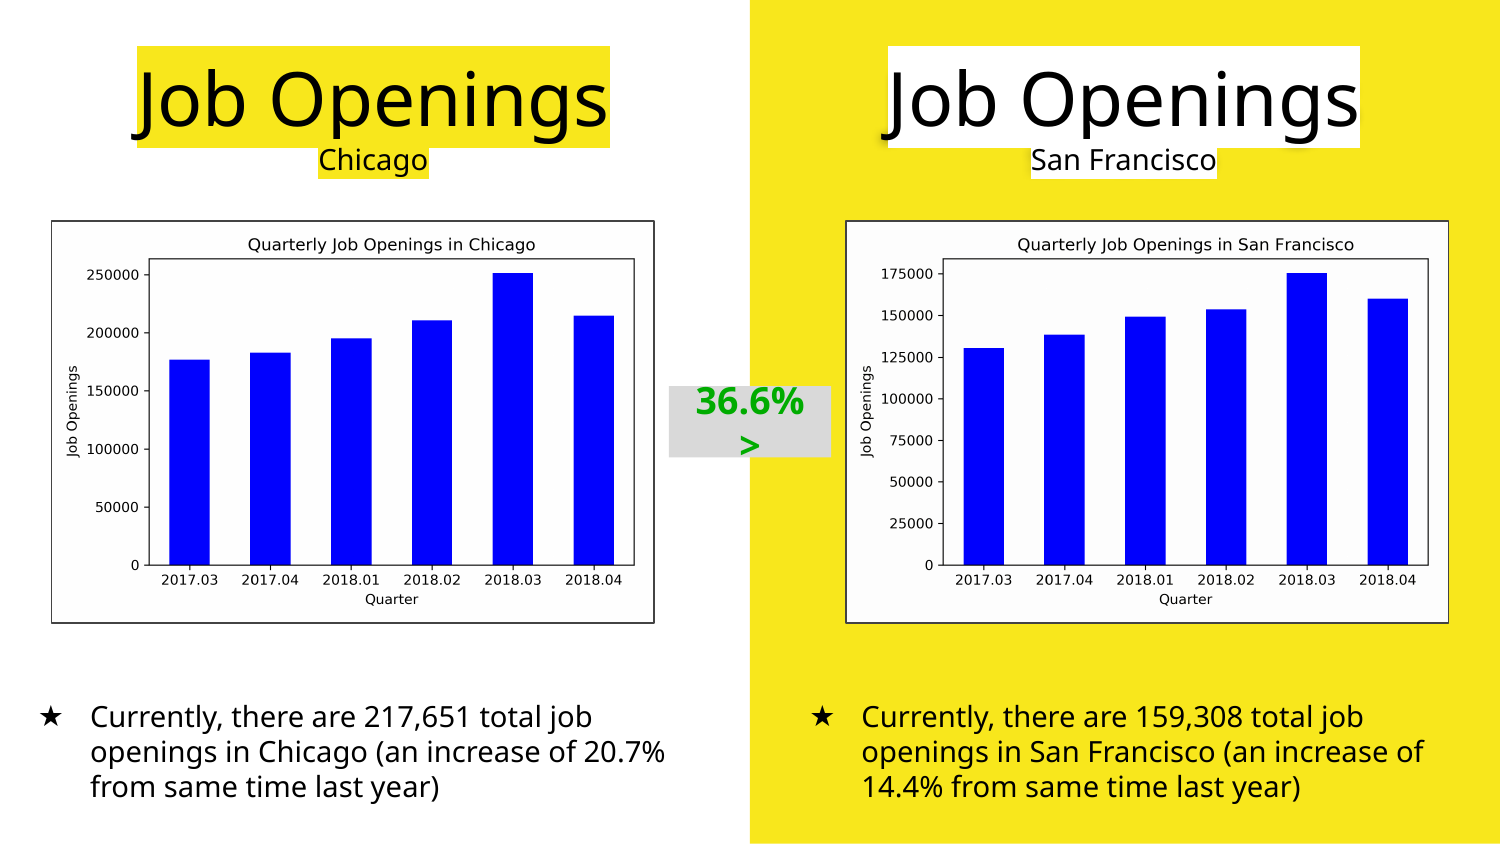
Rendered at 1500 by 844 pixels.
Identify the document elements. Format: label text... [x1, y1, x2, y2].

picture [51, 221, 654, 623]
title Job Openings Chicago [48, 26, 699, 201]
subtitle Currently, there are 217,651 total job openings in Chicago (an increase of 20.7% from same time last year) [0, 683, 706, 824]
title Job Openings San Francisco [798, 26, 1450, 201]
text_box 36.6% > [668, 386, 832, 458]
picture [846, 221, 1449, 623]
subtitle Currently, there are 159,308 total job openings in San Francisco (an increase of 14.4% from same time last year) [771, 683, 1477, 824]
